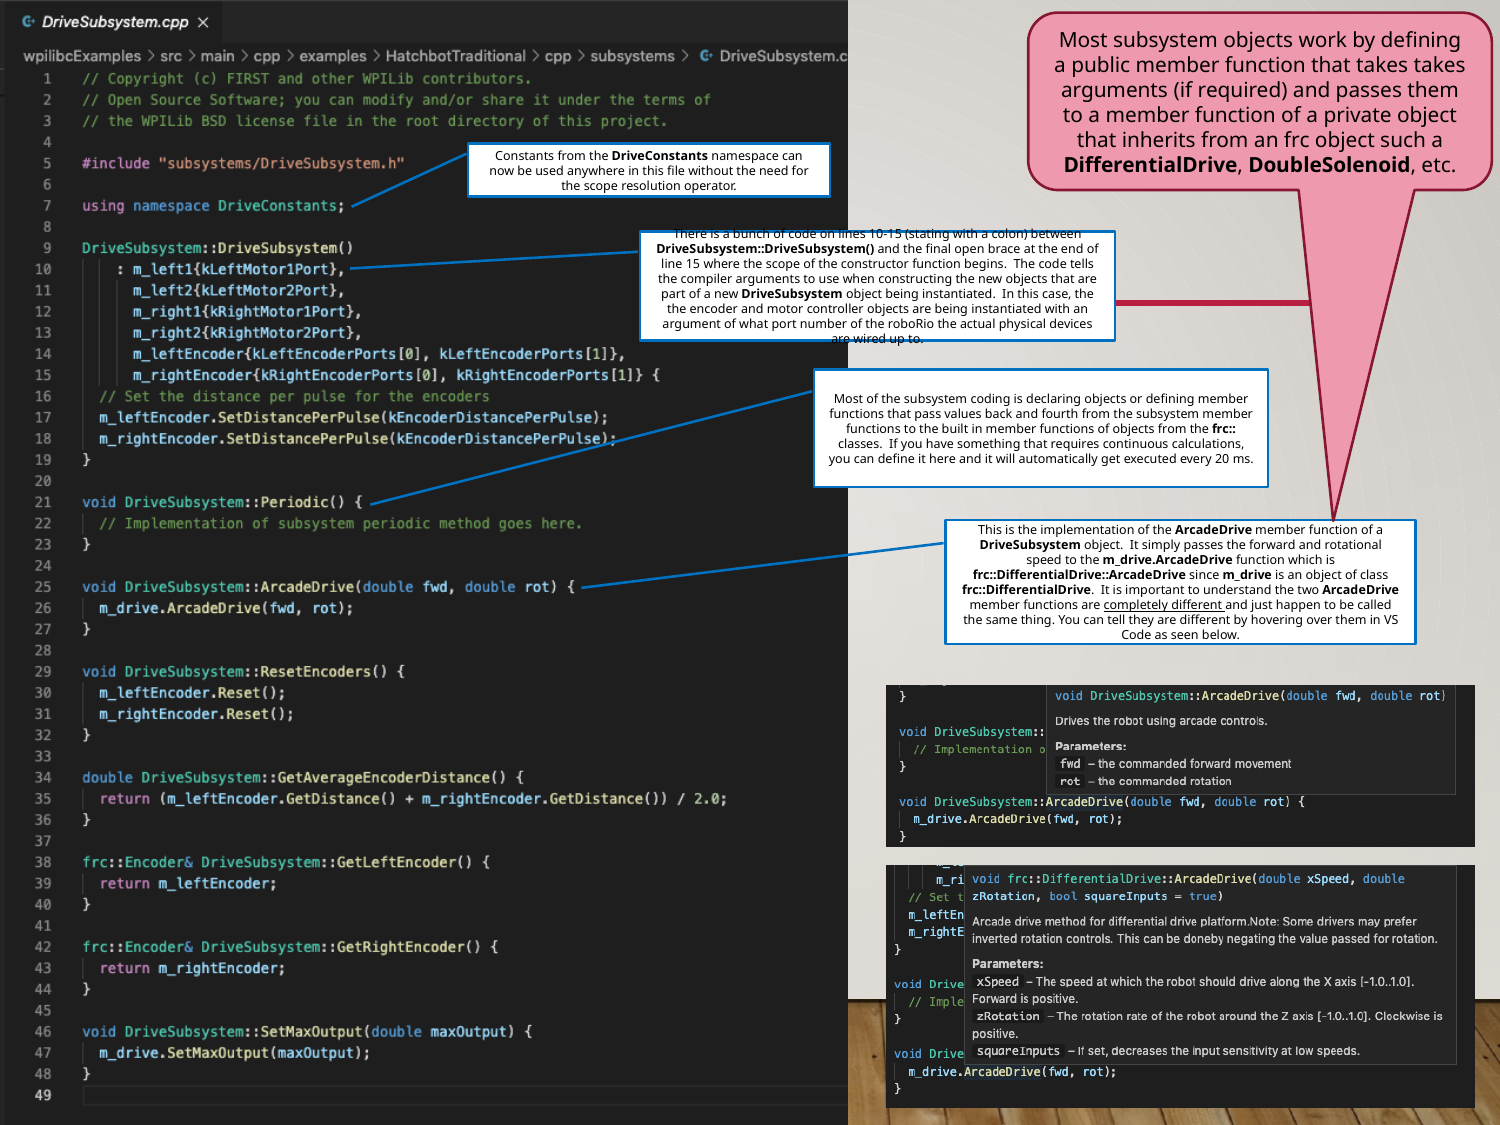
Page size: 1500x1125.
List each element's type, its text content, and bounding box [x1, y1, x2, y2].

text_box Most of the subsystem coding is declaring objects or defining member functions that pass values back and fourth from the subsystem member functions to the built in member functions of objects from the frc:: classes. If you have something that requires continuous calculations, you can define it here and it will automatically get executed every 20 ms. [848, 368, 1269, 488]
picture [886, 685, 1476, 848]
text_box This is the implementation of the ArcadeDrive member function of a DriveSubsystem object. It simply passes the forward and rotational speed to the m_drive.ArcadeDrive function which is frc::DifferentialDrive::ArcadeDrive since m_drive is an object of class frc::DifferentialDrive. It is important to understand the two ArcadeDrive member functions are completely different and just happen to be called the same thing. You can tell they are different by hovering over them in VS Code as seen below. [848, 519, 1417, 645]
text_box Most subsystem objects work by defining a public member function that takes takes arguments (if required) and passes them to a member function of a private object that inherits from an frc object such a DifferentialDrive, DoubleSolenoid, etc. [1026, 11, 1494, 523]
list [0, 0, 848, 1125]
picture [848, 865, 1500, 1125]
text_box There is a bunch of code on lines 10-15 (stating with a colon) between DriveSubsystem::DriveSubsystem() and the final open brace at the end of line 15 where the scope of the constructor function begins. The code tells the compiler arguments to use when constructing the new objects that are part of a new DriveSubsystem object being instantiated. In this case, the the encoder and motor controller objects are being instantiated with an argument of what port number of the roboRio the actual physical devices are wired up to. [848, 230, 1116, 342]
